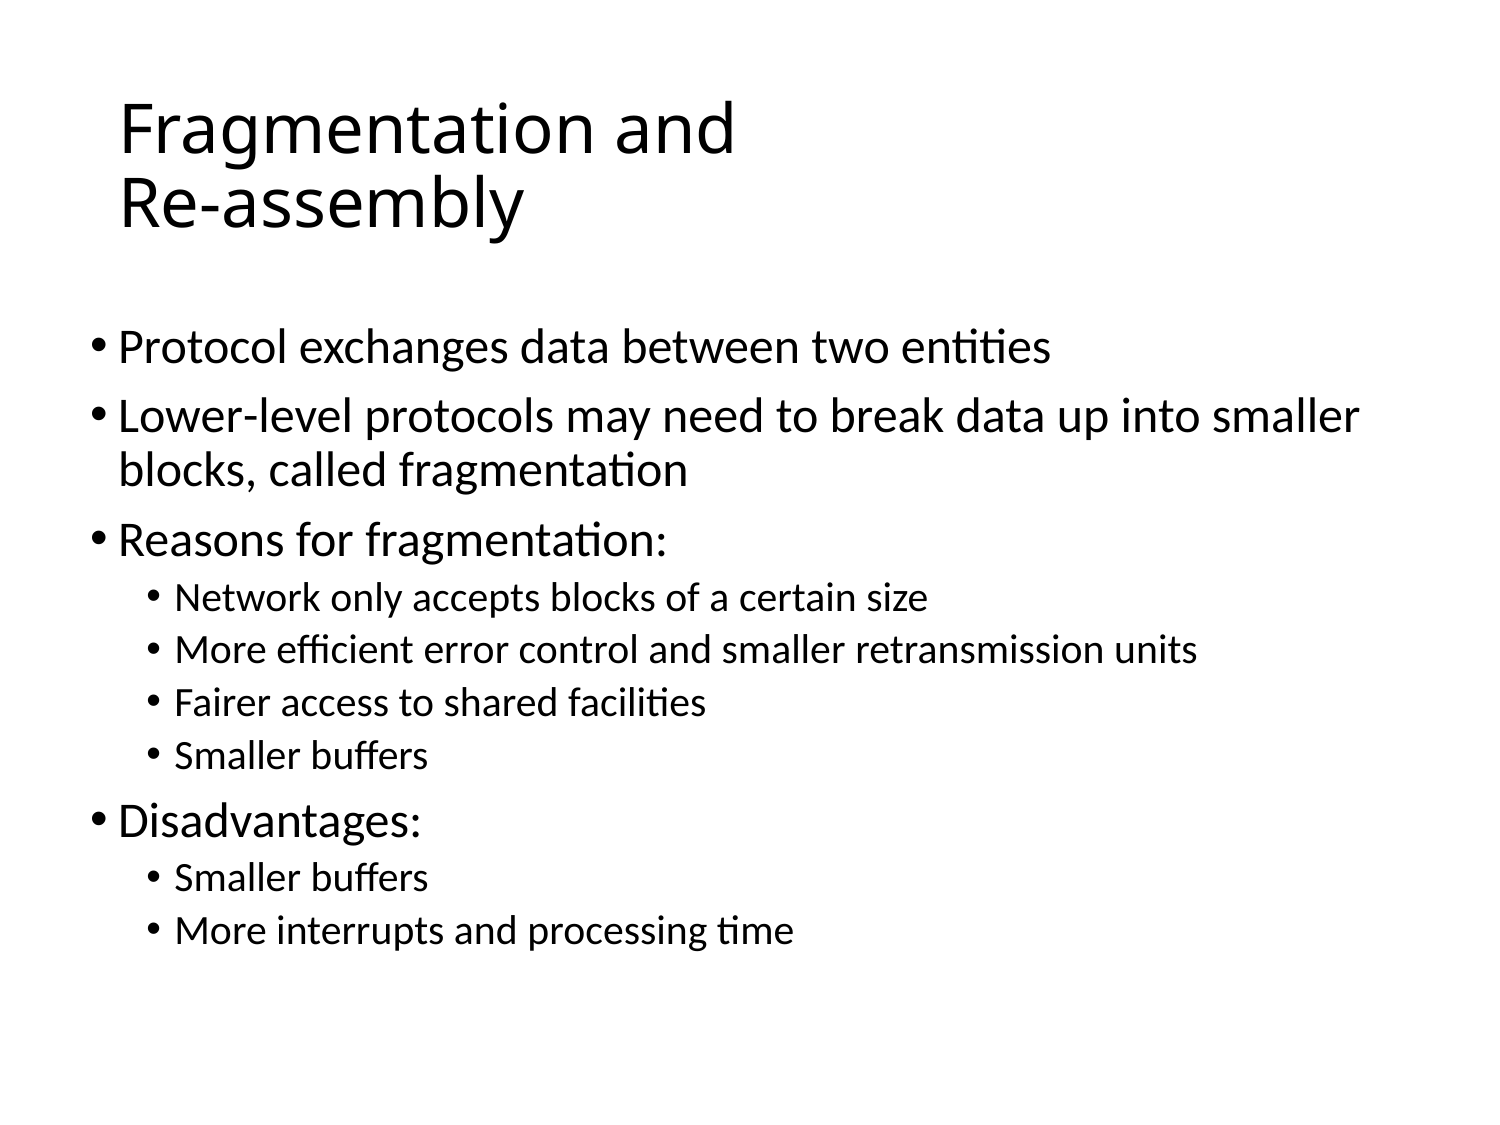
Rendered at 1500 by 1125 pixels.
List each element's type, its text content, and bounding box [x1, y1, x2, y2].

list Protocol exchanges data between two entities Lower-level protocols may need to break data up into smaller blocks, called fragmentation Reasons for fragmentation: Network only accepts blocks of a certain size More efficient error control and smaller retransmission units Fairer access to shared facilities Smaller buffers Disadvantages: Smaller buffers More interrupts and processing time [75, 312, 1425, 1125]
title Fragmentation and Re-assembly [103, 59, 1397, 278]
